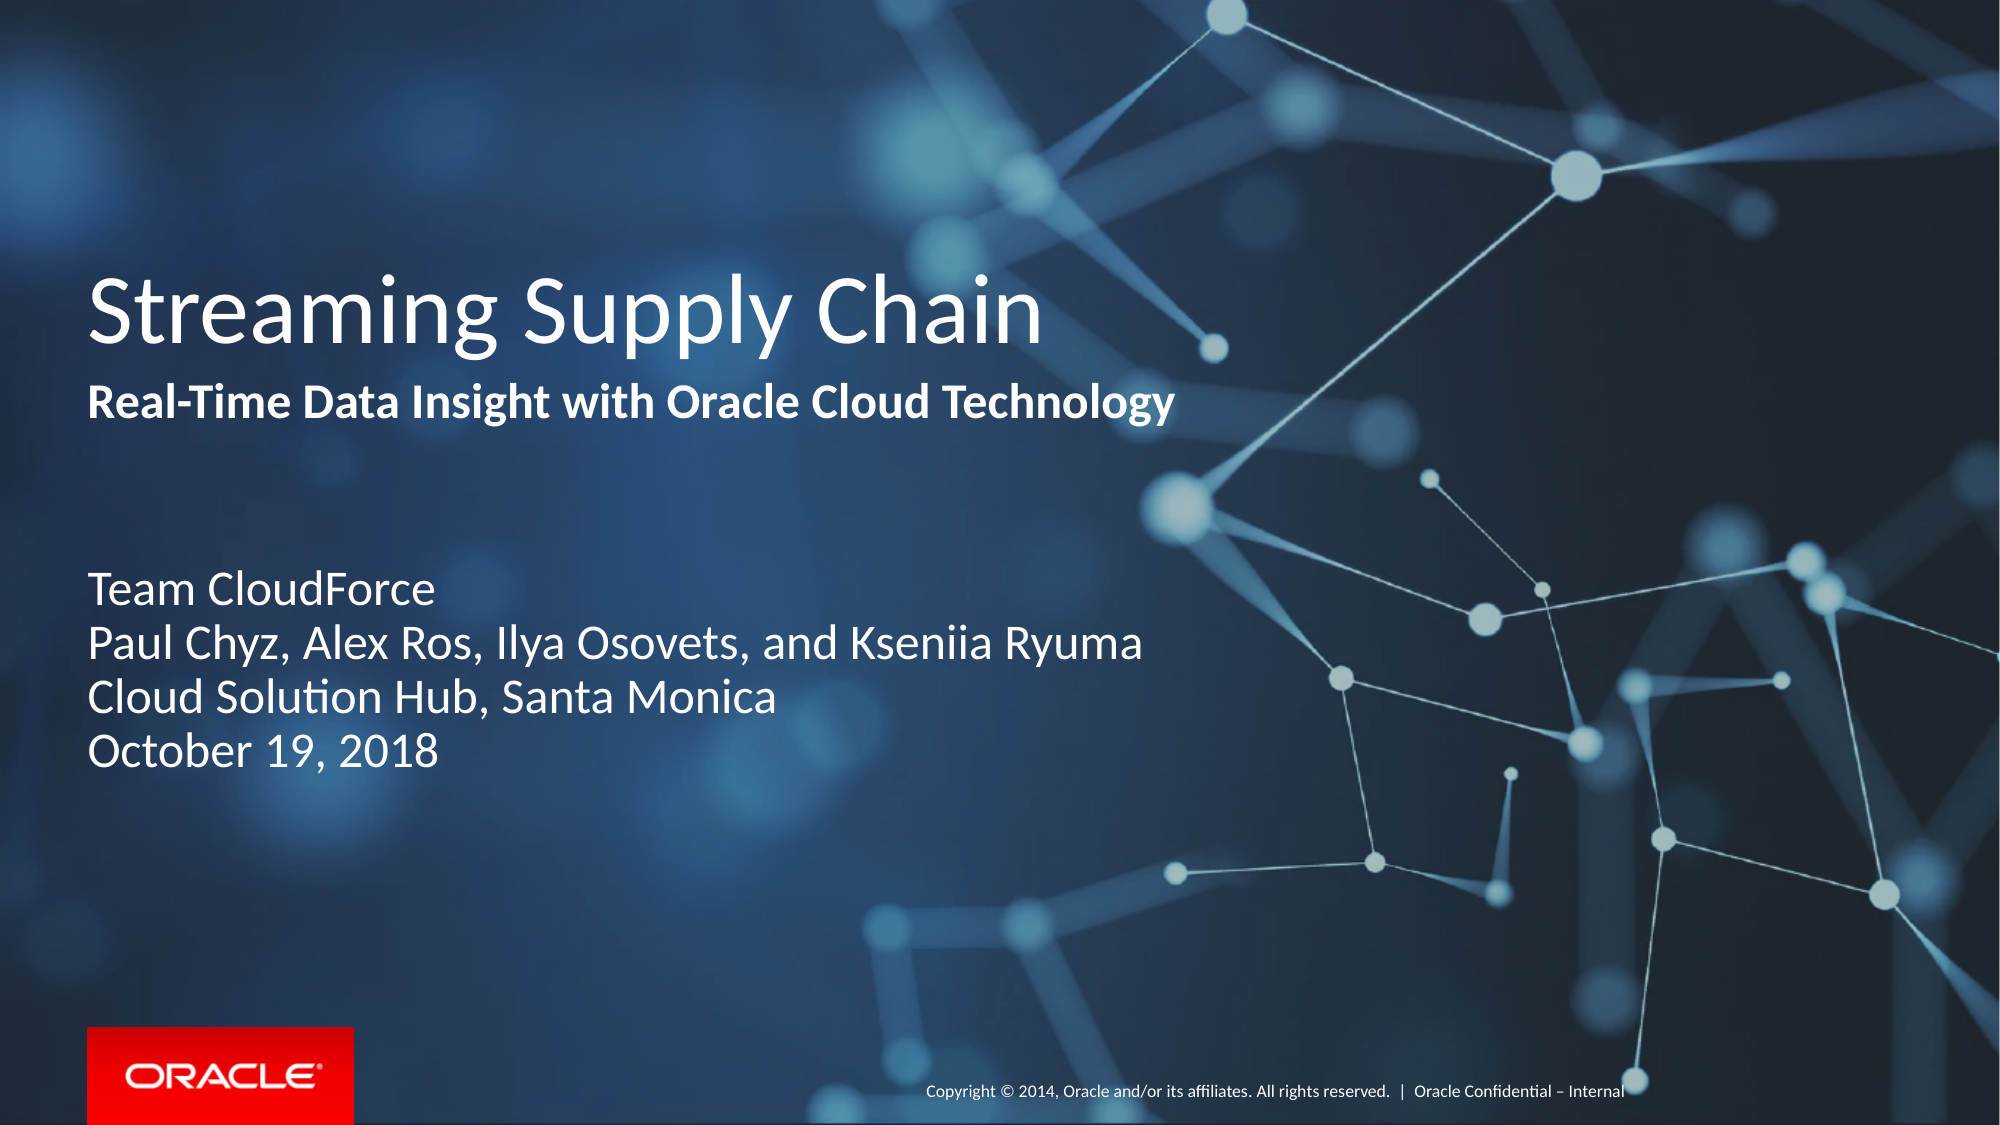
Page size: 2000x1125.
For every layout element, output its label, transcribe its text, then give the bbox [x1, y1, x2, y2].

subtitle Real-Time Data Insight with Oracle Cloud Technology [87, 375, 1663, 525]
picture [87, 1027, 354, 1125]
footer Oracle Confidential – Internal [1414, 1075, 1865, 1106]
list Team CloudForce Paul Chyz, Alex Ros, Ilya Osovets, and Kseniia Ryuma Cloud Solution Hub, Santa Monica October 19, 2018 [87, 562, 1663, 975]
title Streaming Supply Chain [87, 121, 1663, 363]
